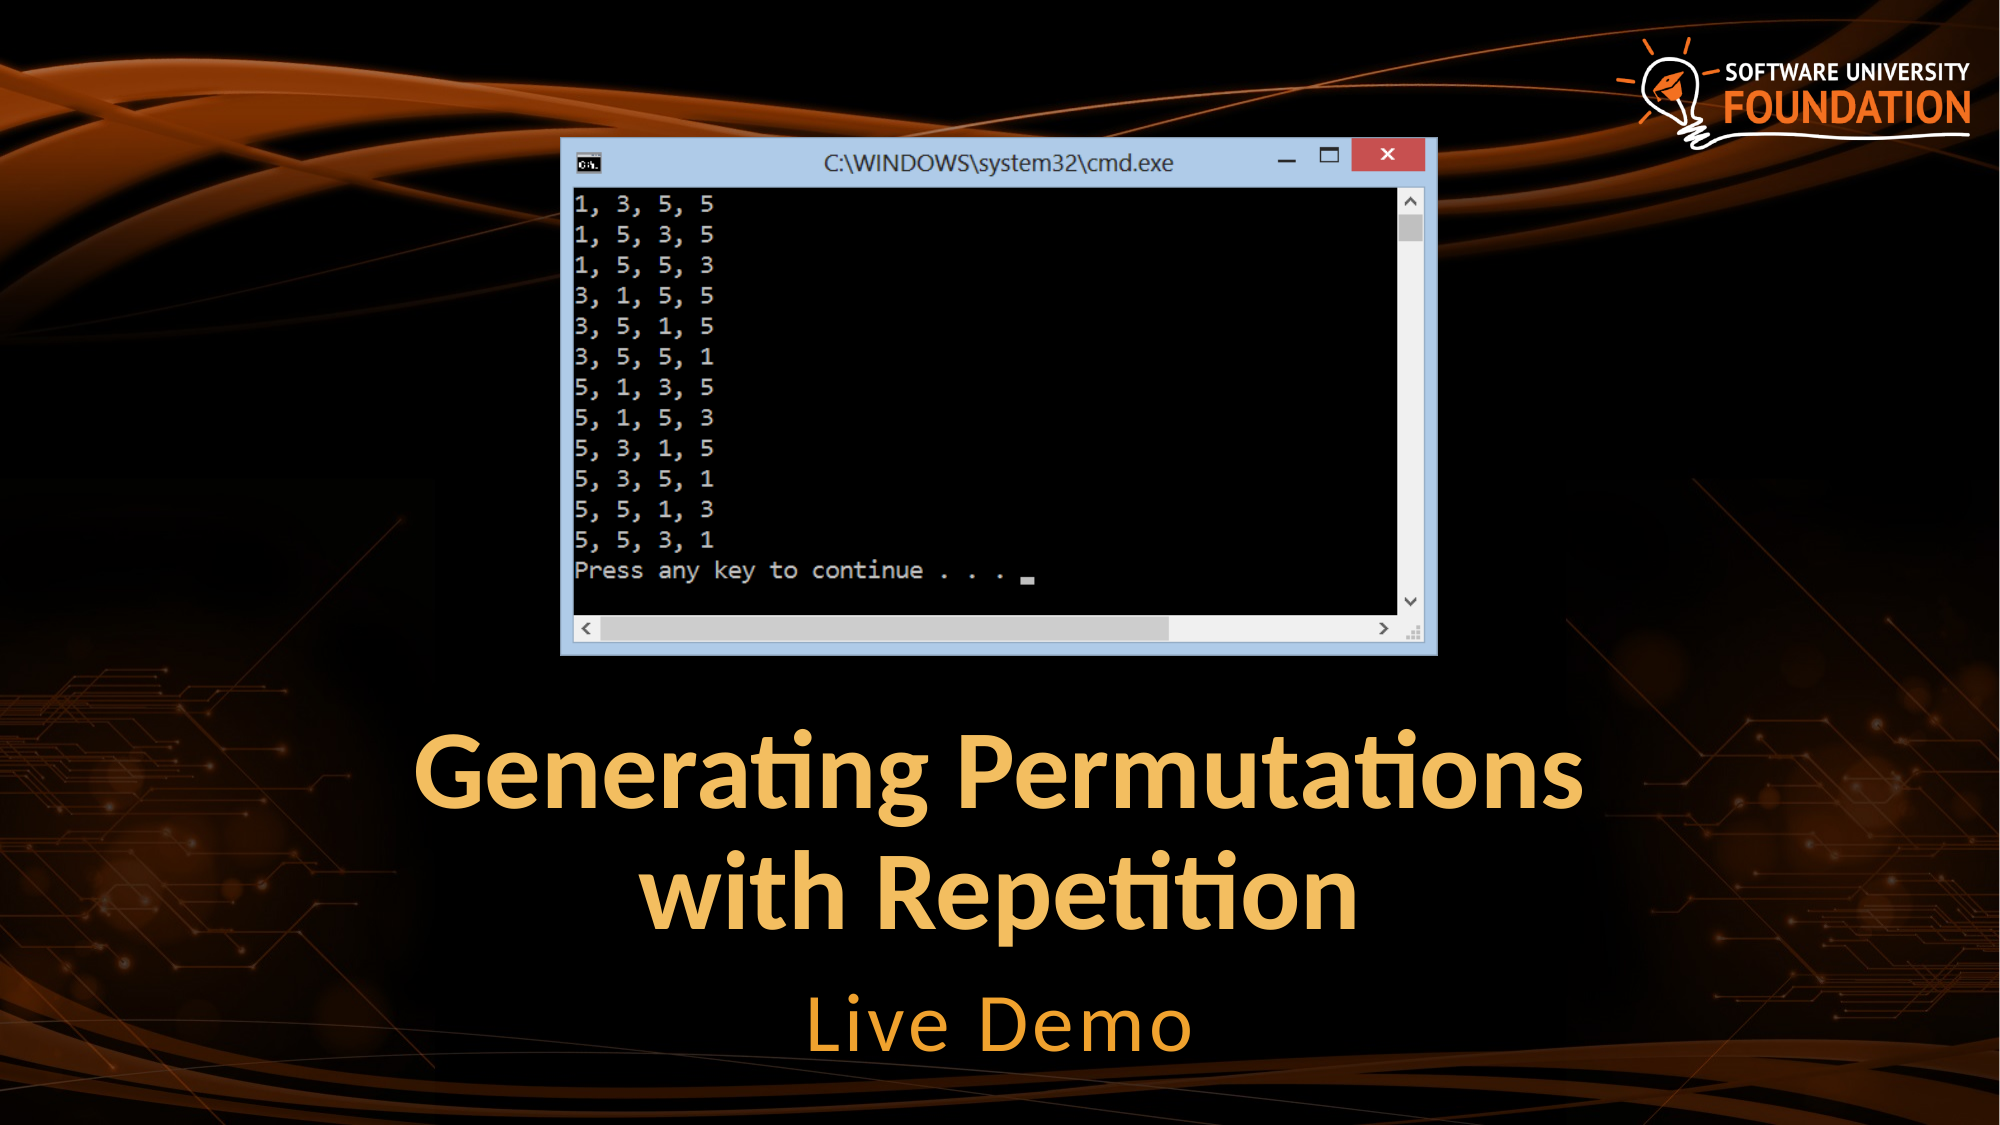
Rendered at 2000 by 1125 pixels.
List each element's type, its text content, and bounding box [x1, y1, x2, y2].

subtitle Live Demo [149, 957, 1850, 1075]
title Generating Permutations with Repetition [149, 702, 1850, 957]
picture [0, 0, 2000, 1125]
